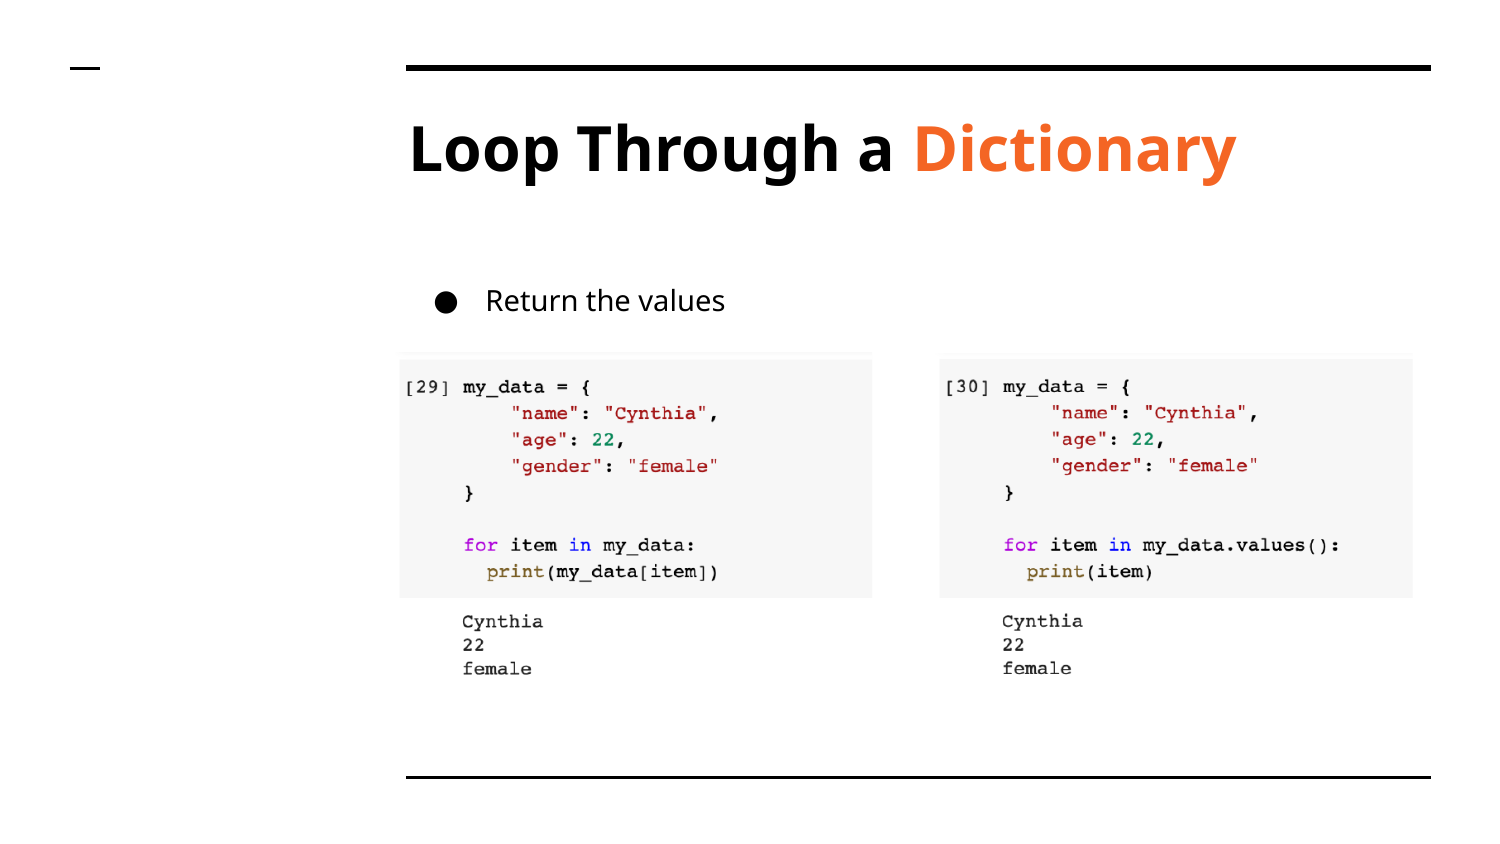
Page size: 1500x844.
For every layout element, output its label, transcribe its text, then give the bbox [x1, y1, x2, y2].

picture [395, 351, 873, 692]
list Return the values [395, 261, 1433, 755]
picture [935, 353, 1413, 696]
title Loop Through a Dictionary [393, 94, 1431, 199]
